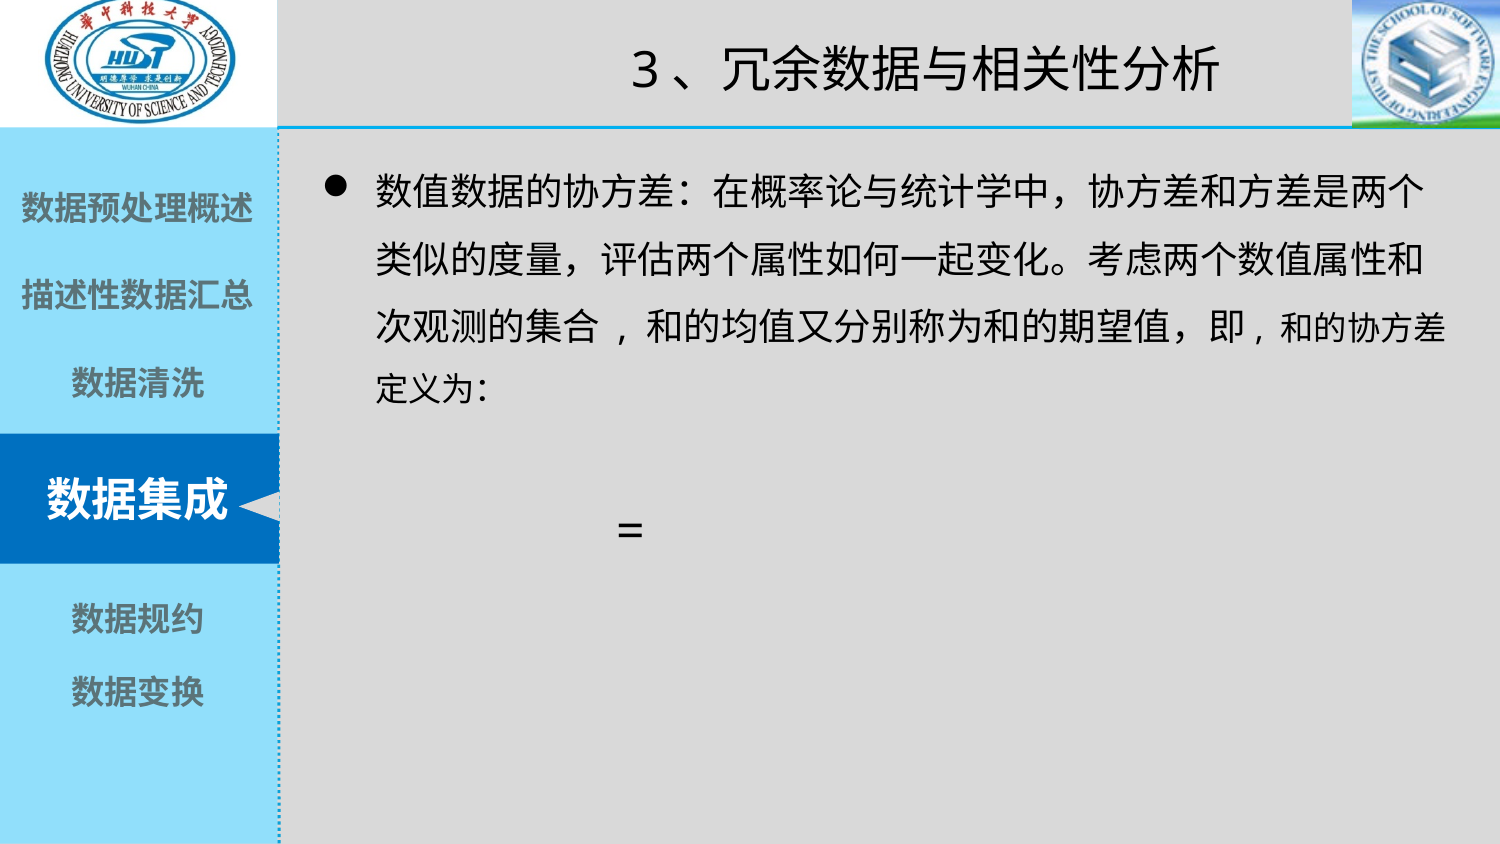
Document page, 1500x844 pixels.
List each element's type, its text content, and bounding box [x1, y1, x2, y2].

text_box 3、冗余数据与相关性分析 [277, 0, 1500, 127]
picture [38, 0, 242, 127]
